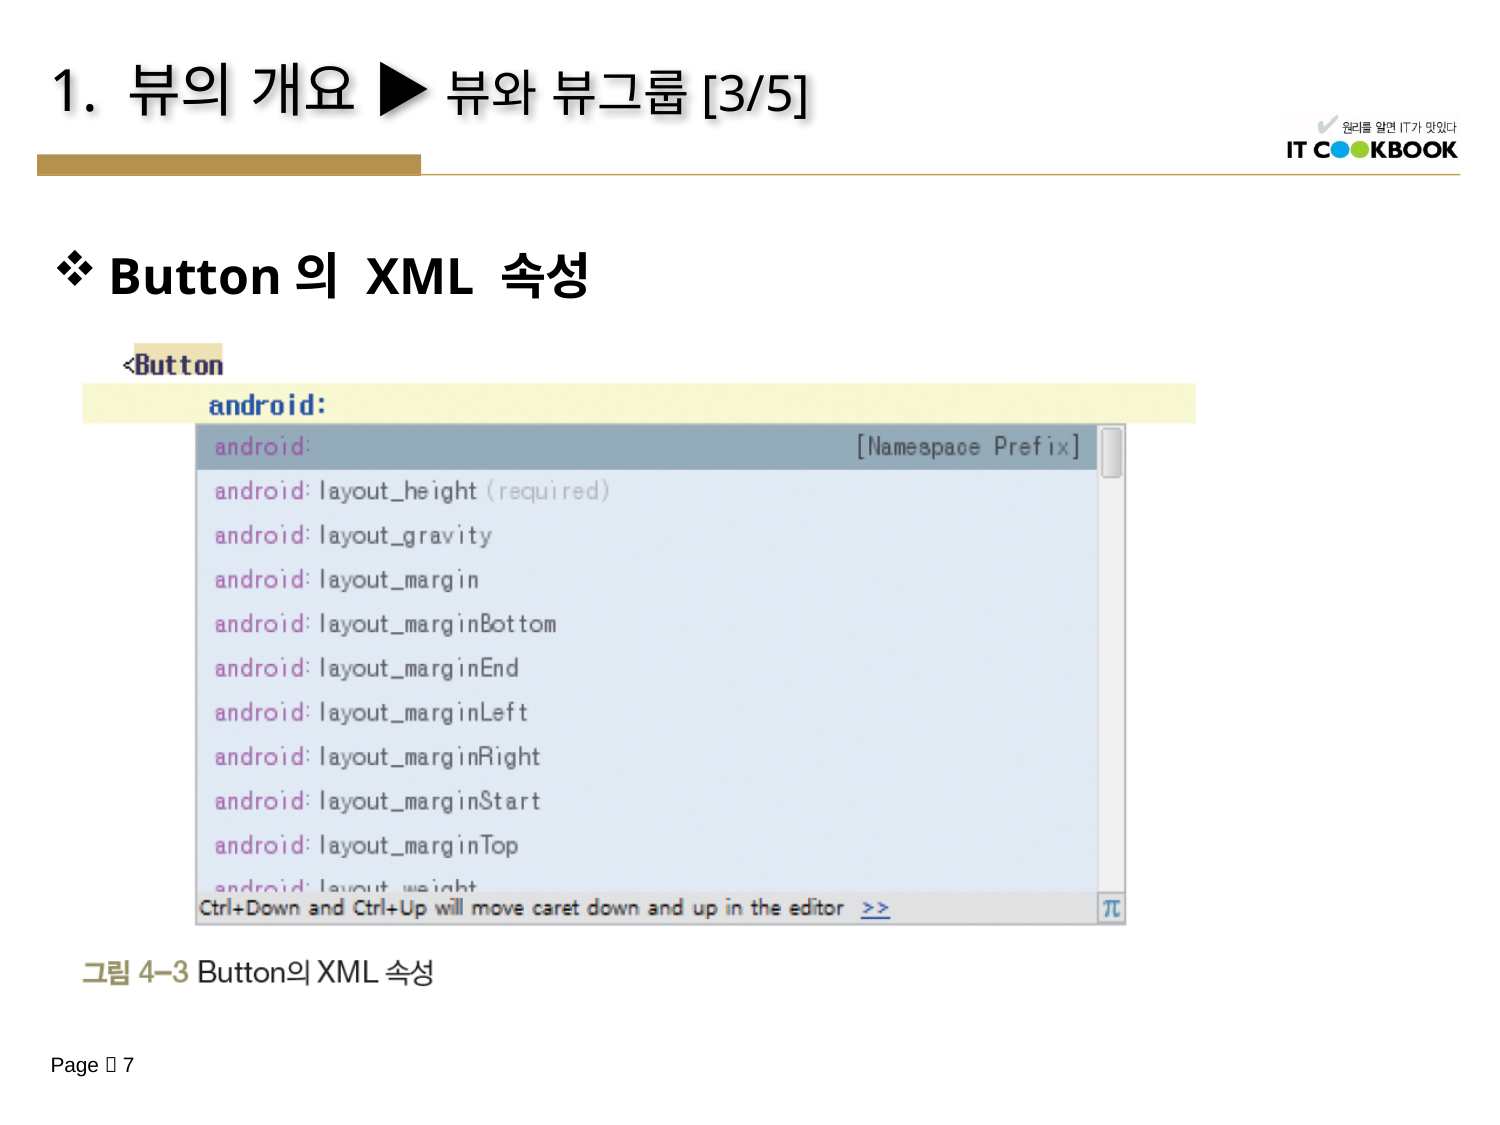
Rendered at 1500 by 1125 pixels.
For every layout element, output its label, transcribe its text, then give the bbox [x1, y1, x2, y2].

picture [78, 336, 1206, 993]
picture [1448, 112, 1461, 160]
title 1. 뷰의 개요 ▶ 뷰와 뷰그룹[3/5] [48, 53, 1448, 161]
list Button의 XML 속성 [8, 243, 1480, 1031]
